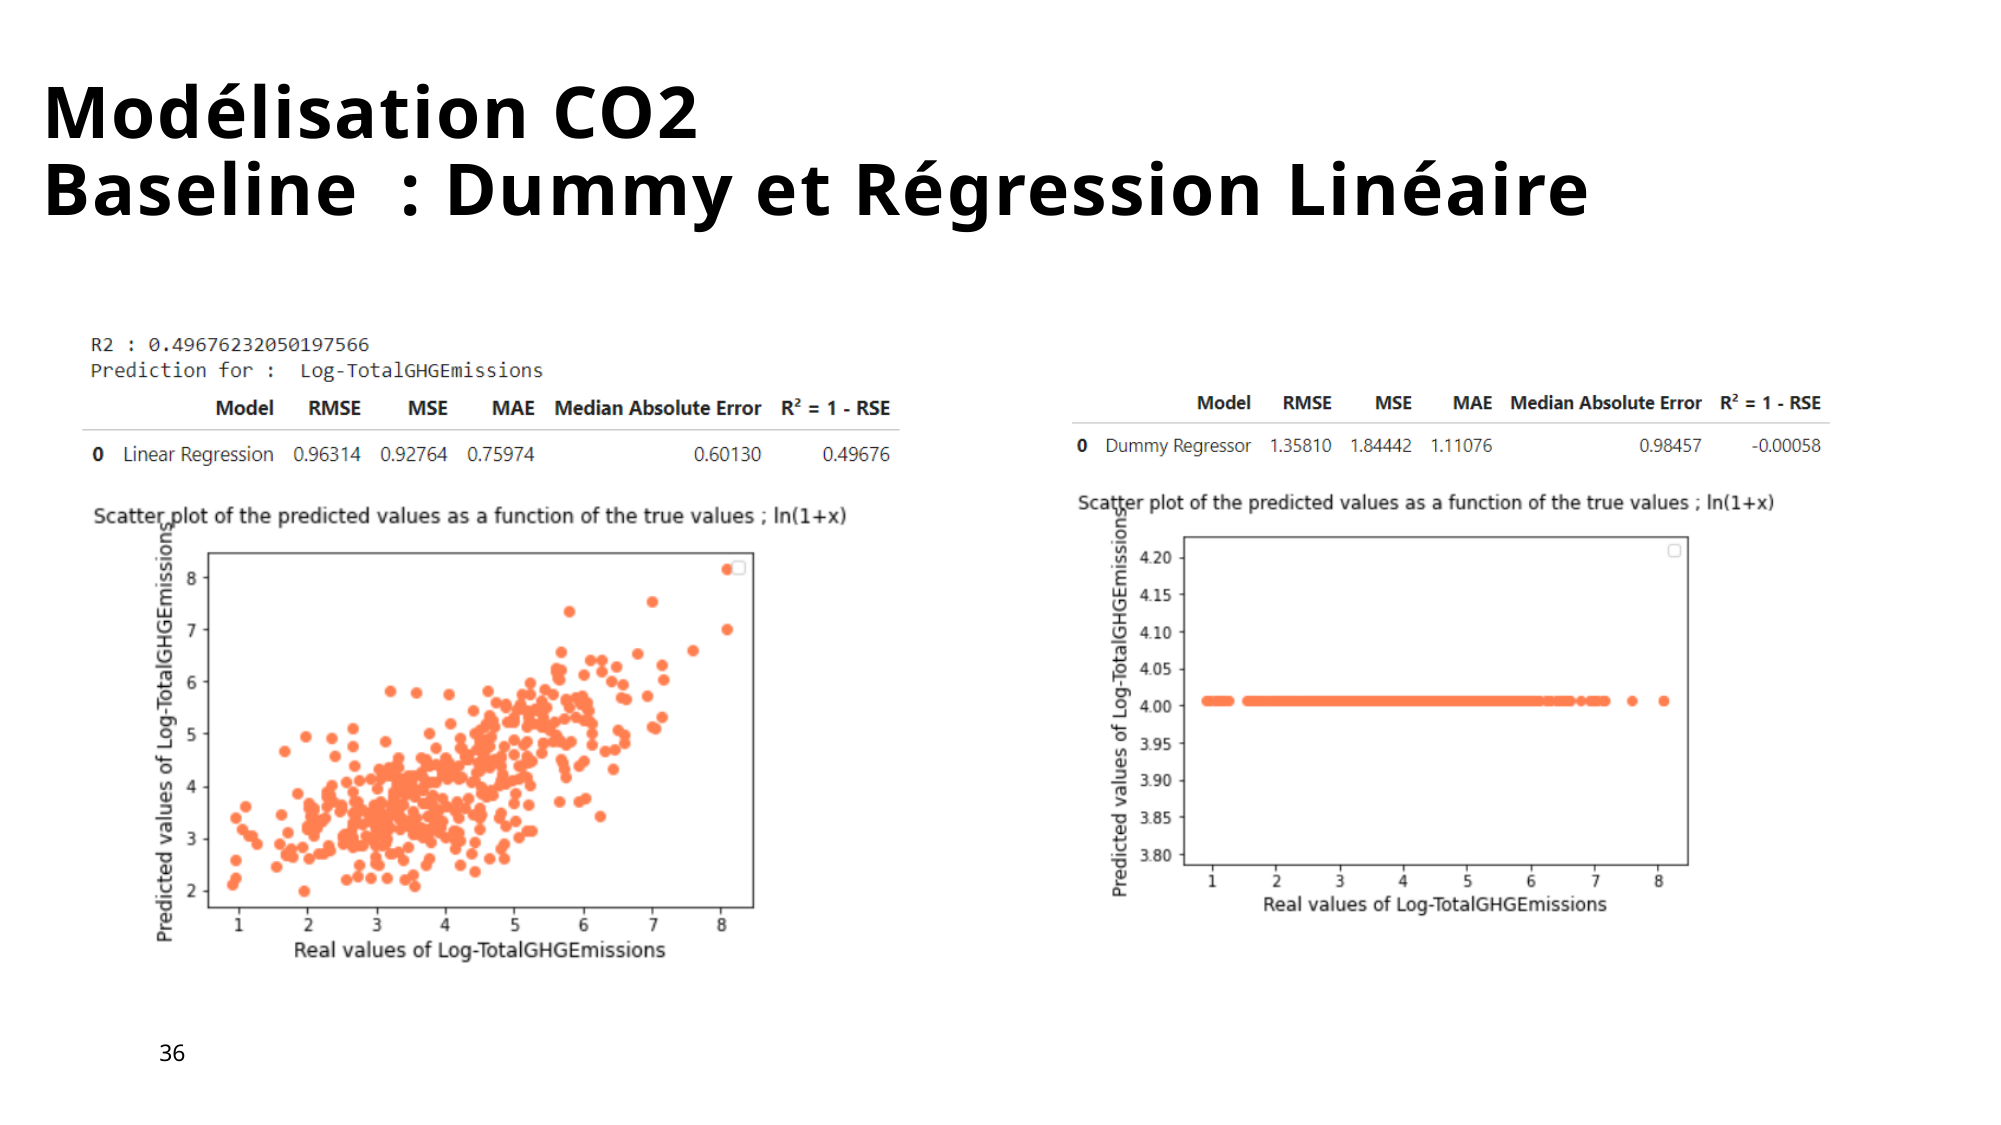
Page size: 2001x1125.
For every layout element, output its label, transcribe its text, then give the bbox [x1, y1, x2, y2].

title Modélisation CO2 Baseline : Dummy et Régression Linéaire [42, 74, 2000, 231]
picture [80, 336, 908, 983]
slide_number 36 [159, 1038, 246, 1080]
picture [1072, 383, 1831, 937]
